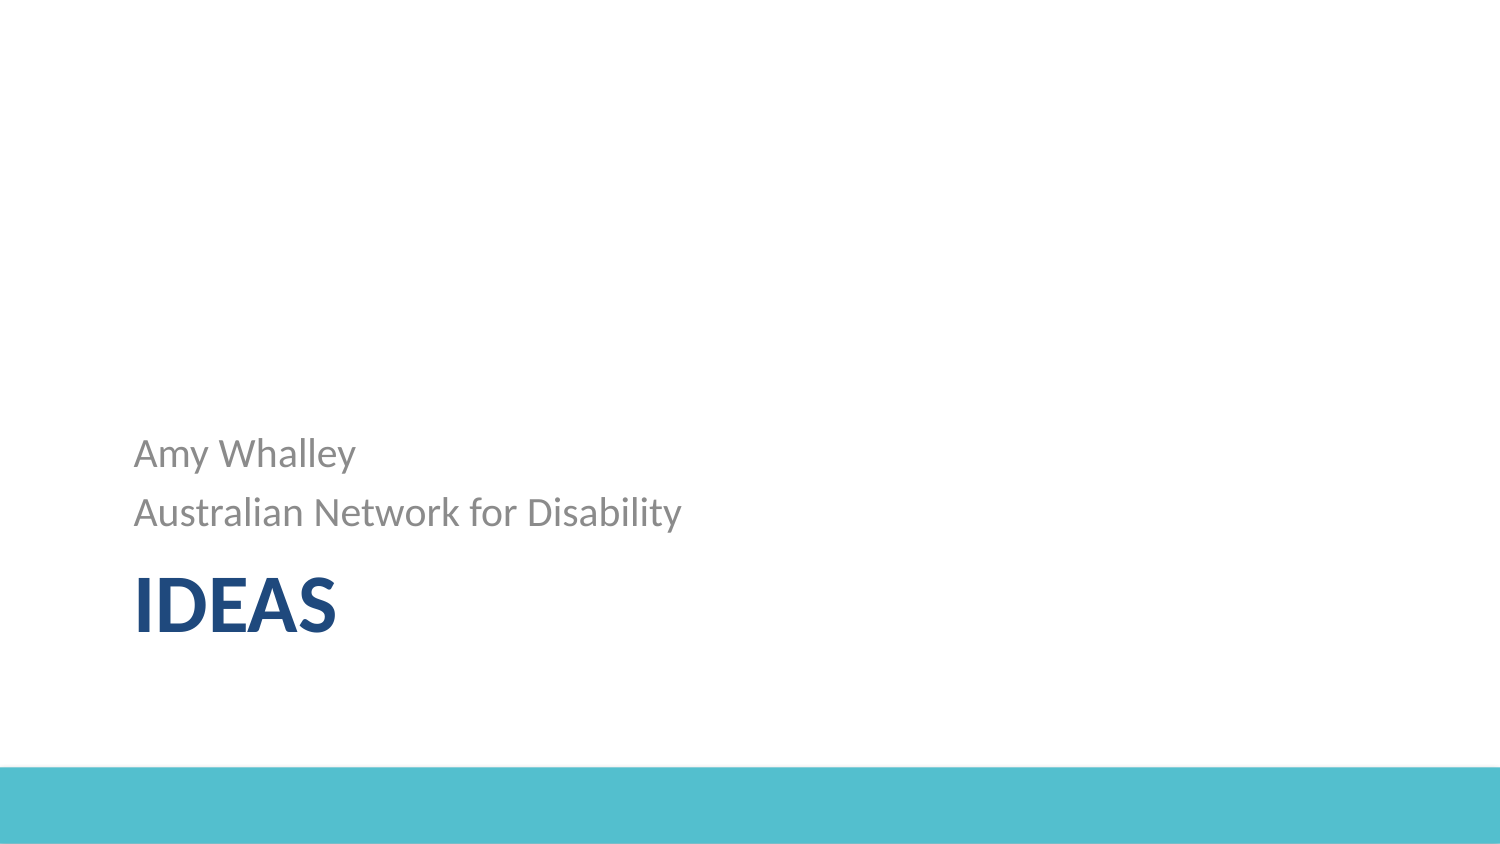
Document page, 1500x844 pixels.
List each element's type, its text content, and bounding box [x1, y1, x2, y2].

title Ideas [118, 543, 1394, 710]
list Amy Whalley Australian Network for Disability [118, 357, 1394, 543]
